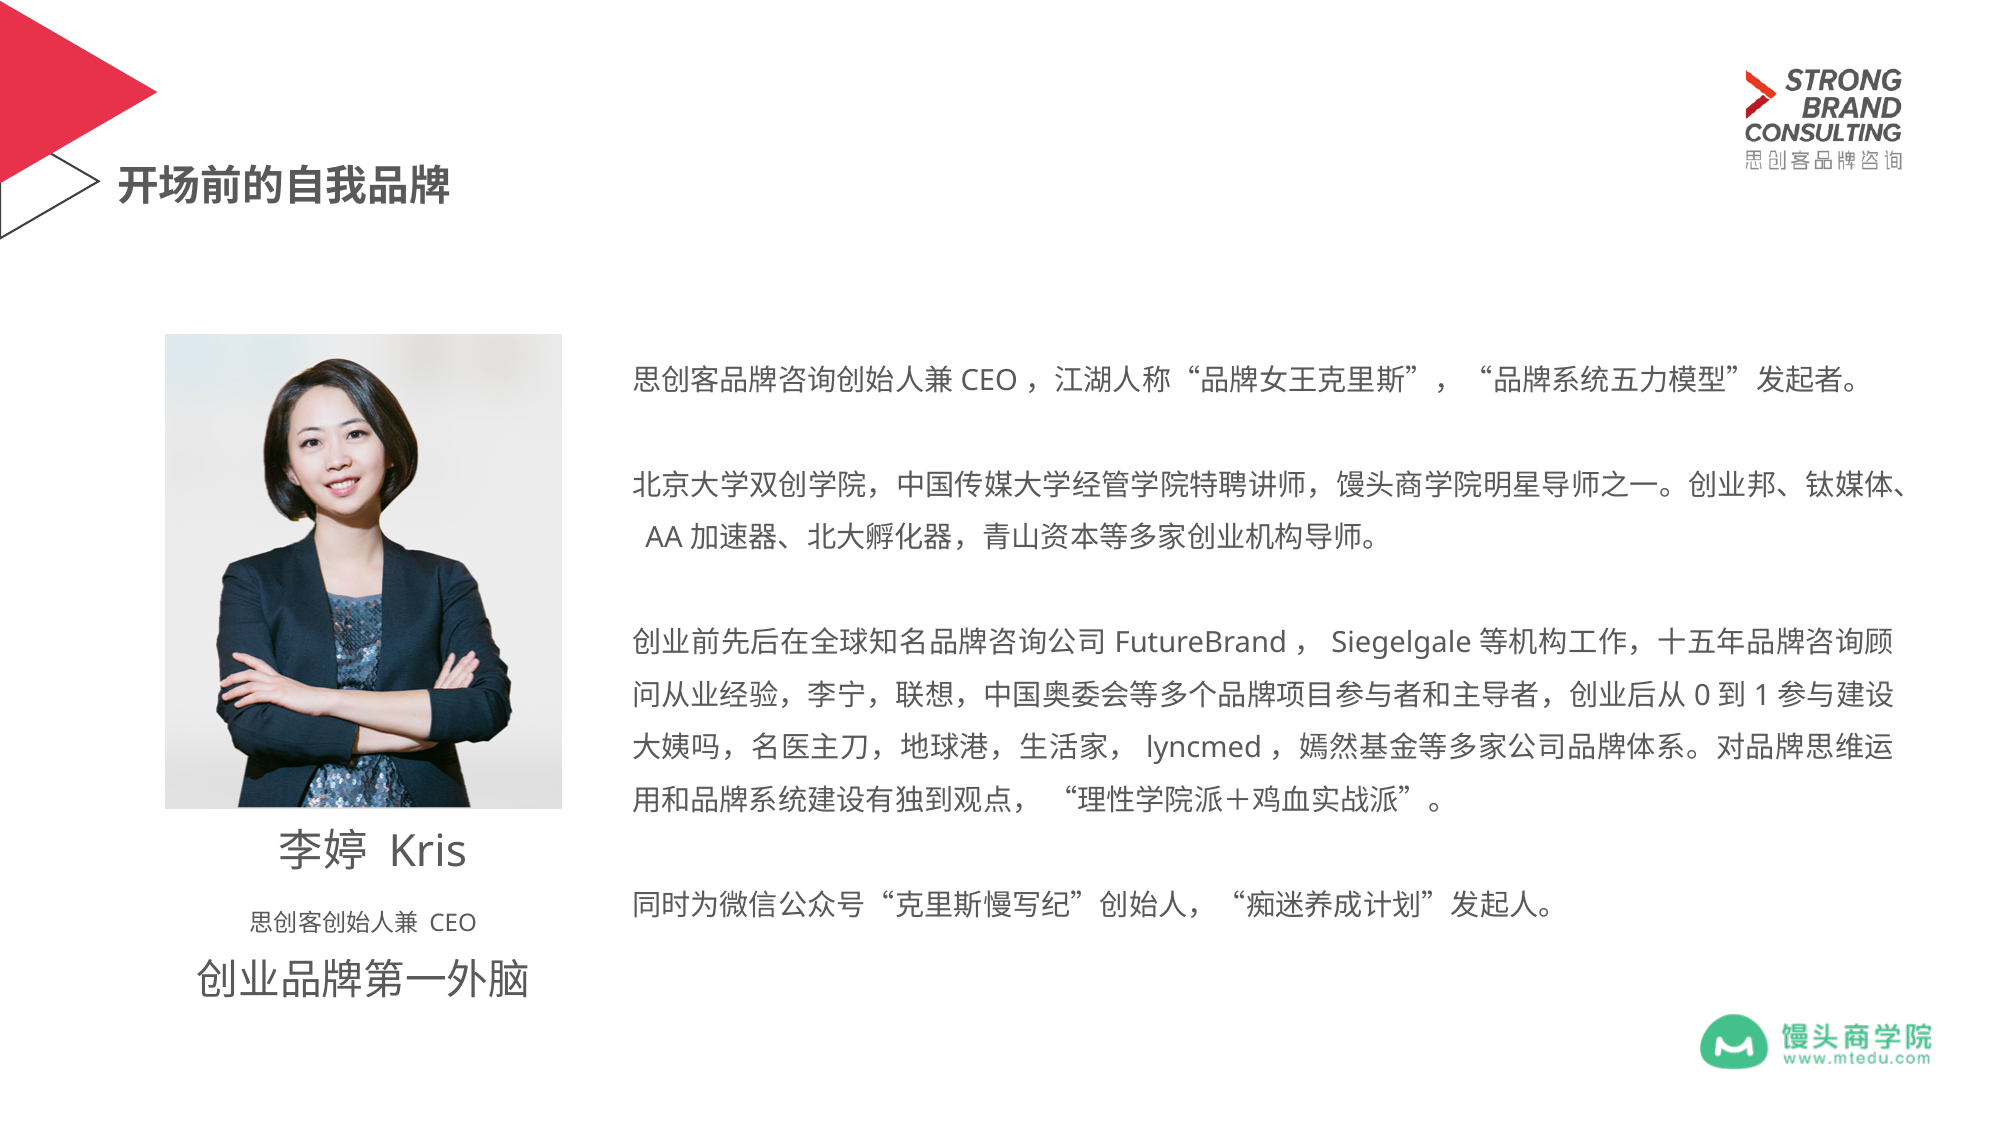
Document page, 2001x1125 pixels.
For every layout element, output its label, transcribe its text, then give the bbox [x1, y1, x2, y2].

text_box 思创客创始人兼CEO 创业品牌第一外脑 [42, 889, 684, 1016]
picture [1683, 37, 1965, 211]
text_box 思创客品牌咨询创始人兼CEO，江湖人称“品牌女王克里斯”，“品牌系统五力模型”发起者。 北京大学双创学院，中国传媒大学经管学院特聘讲师，馒头商学院明星导师之一。创业邦、钛媒体、 AA加速器、北大孵化器，青山资本等多家创业机构导师。 创业前先后在全球知名品牌咨询公司FutureBrand，Siegelgale等机构工作，十五年品牌咨询顾问从业经验，李宁，联想，中国奥委会等多个品牌项目参与者和主导者，创业后从0到1参与建设大姨吗，名医主刀，地球港，生活家，lyncmed，嫣然基金等多家公司品牌体系。对品牌思维运用和品牌系统建设有独到观点， “理性学院派＋鸡血实战派”。 同时为微信公众号“克里斯慢写纪”创始人，“痴迷养成计划”发起人。 [611, 334, 1915, 931]
picture [165, 333, 562, 809]
text_box 开场前的自我品牌 [109, 151, 459, 217]
picture [1683, 1000, 1965, 1085]
text_box 李婷 Kris [98, 808, 648, 889]
